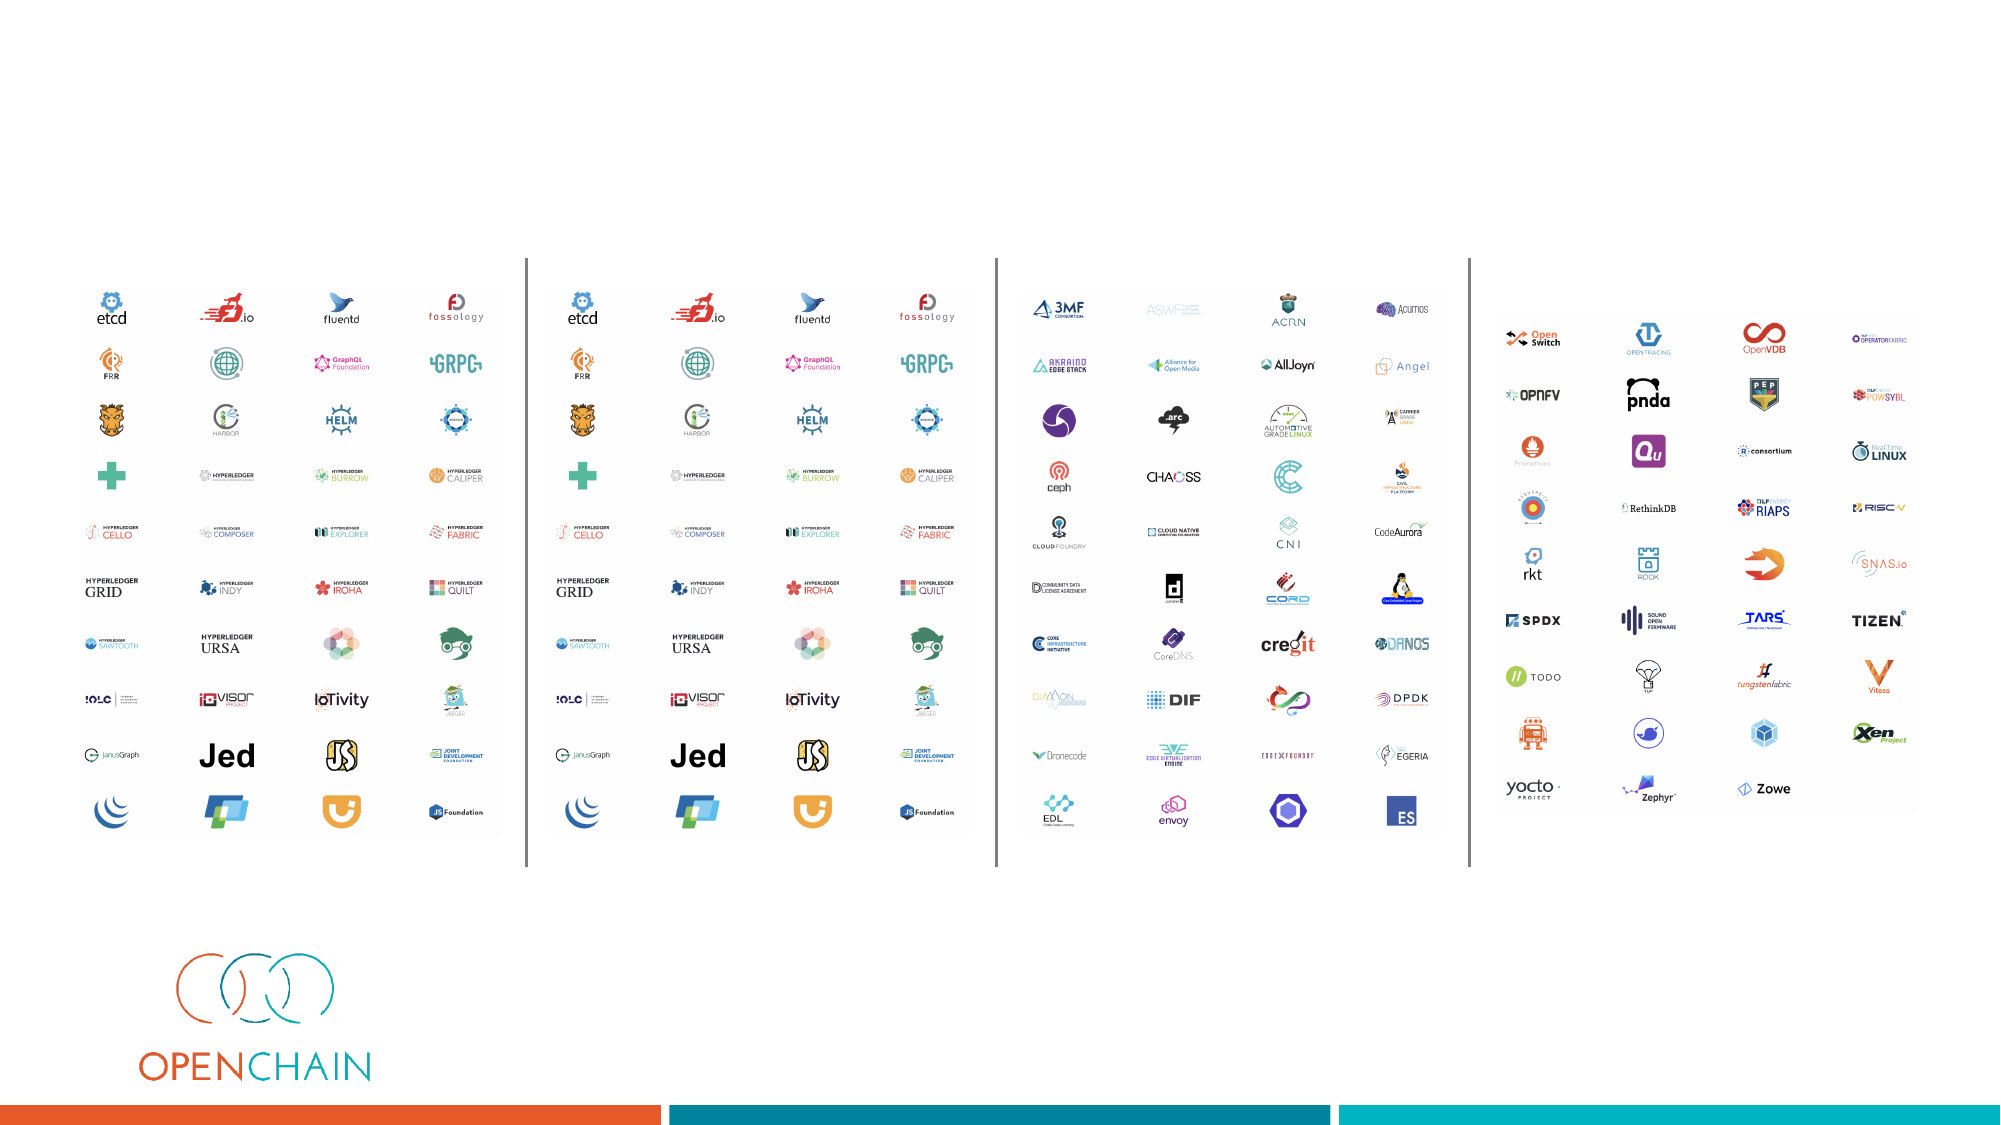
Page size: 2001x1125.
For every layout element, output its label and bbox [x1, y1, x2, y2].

picture [79, 287, 500, 837]
picture [1022, 288, 1444, 835]
picture [1495, 312, 1917, 812]
picture [549, 287, 971, 837]
picture [137, 951, 372, 1082]
